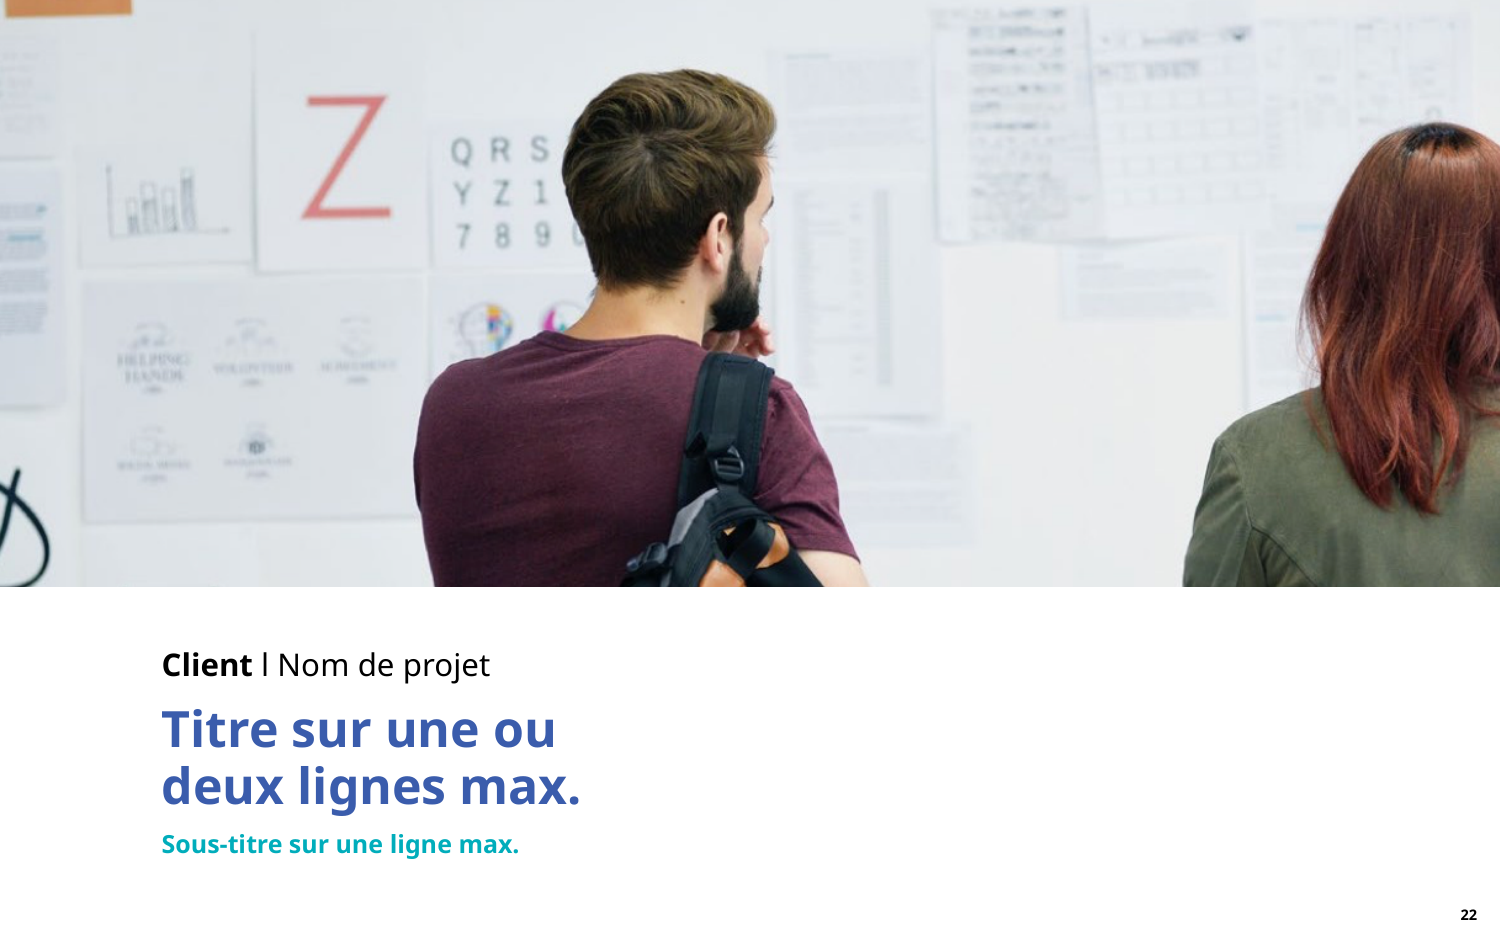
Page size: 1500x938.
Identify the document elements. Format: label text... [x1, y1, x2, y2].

slide_number 22 [1460, 894, 1500, 937]
list Sous-titre sur une ligne max. [161, 828, 741, 911]
title Titre sur une ou deux lignes max. [161, 699, 980, 801]
picture [0, 0, 1500, 588]
list Client l Nom de projet [161, 644, 548, 681]
